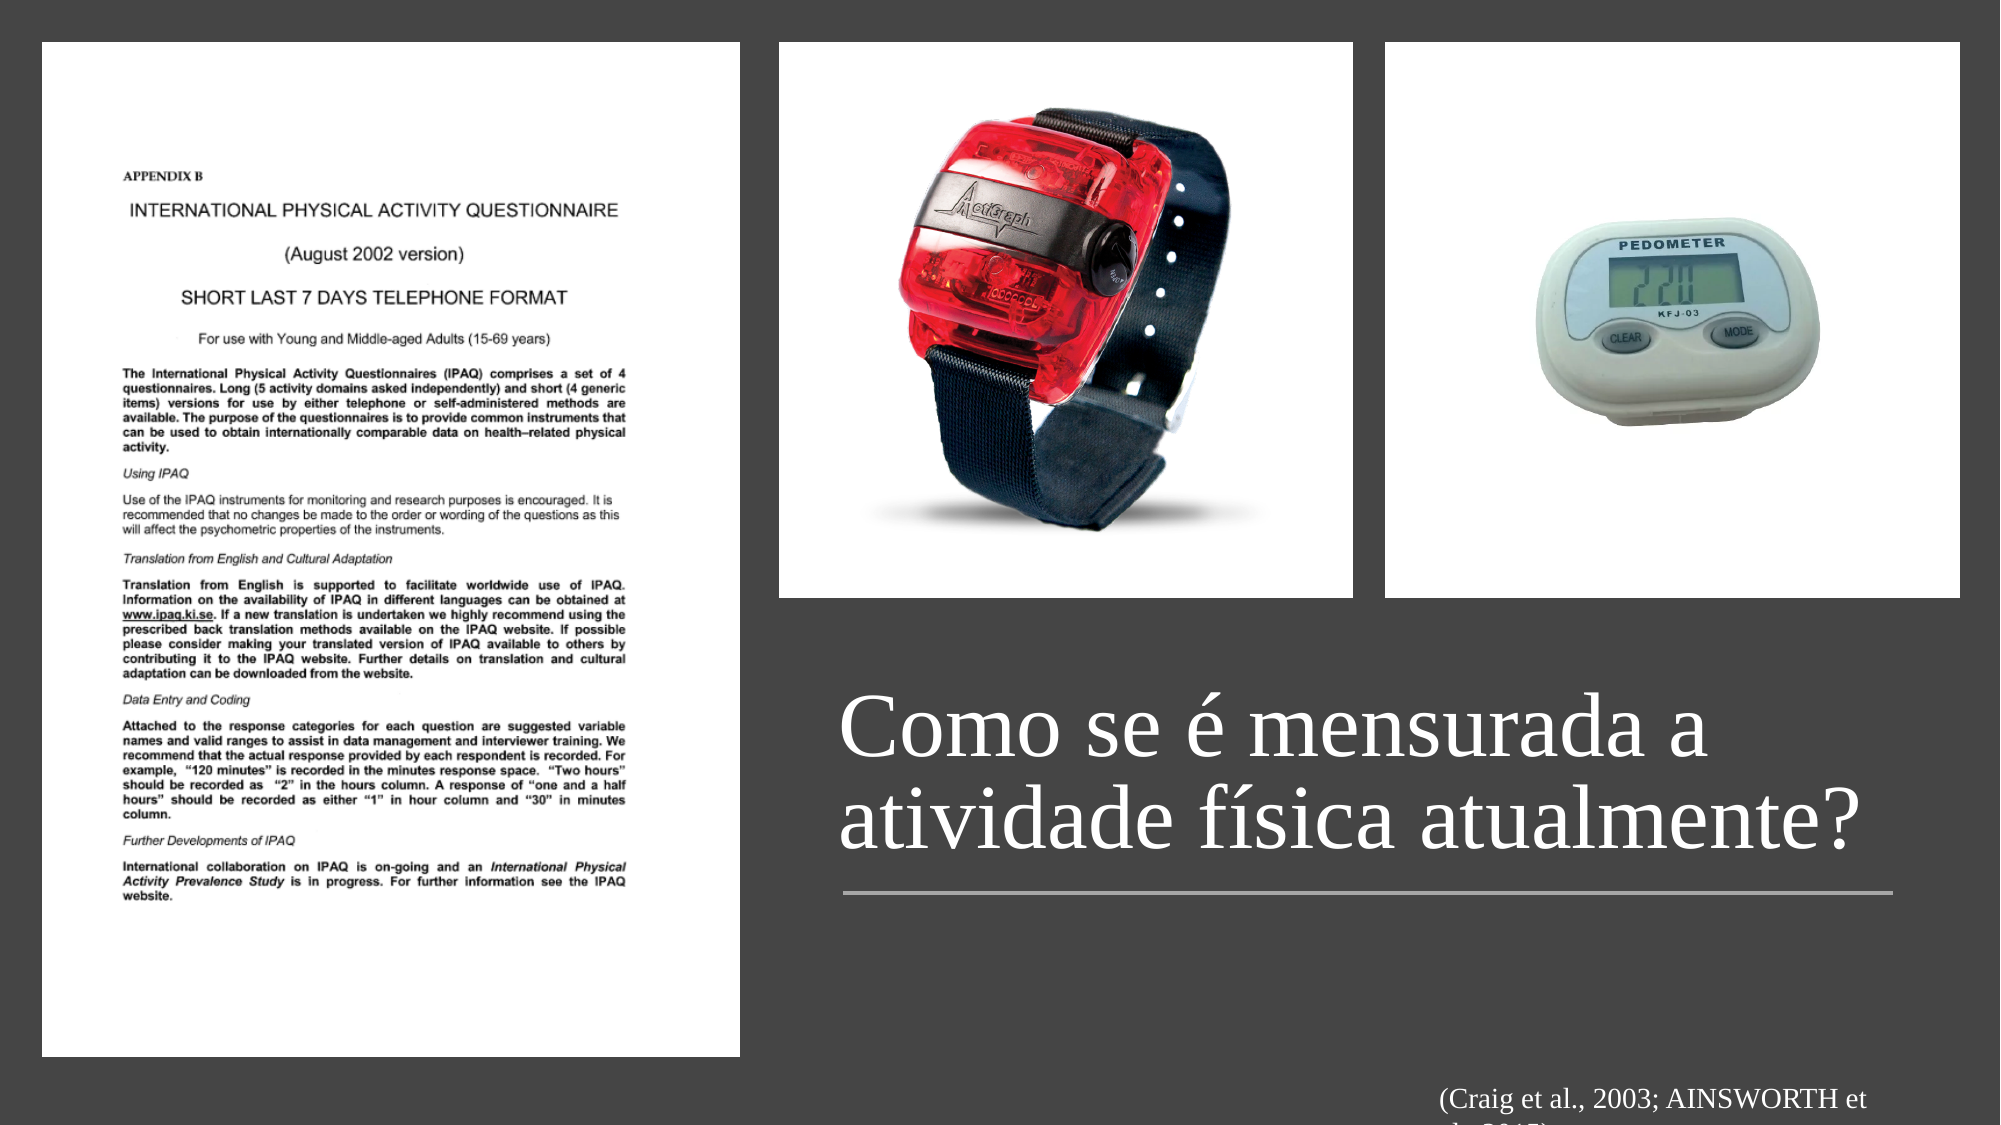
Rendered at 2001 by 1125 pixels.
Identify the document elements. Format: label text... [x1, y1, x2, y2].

title Como se é mensurada a atividade física atualmente? [823, 656, 1885, 875]
picture [1459, 103, 1893, 537]
picture [848, 103, 1282, 537]
picture [104, 162, 677, 938]
text_box (Craig et al., 2003; AINSWORTH et al., 2015) [1424, 1072, 2000, 1125]
text_box [51, 52, 730, 1048]
text_box [1395, 52, 1950, 589]
text_box [788, 52, 1344, 589]
